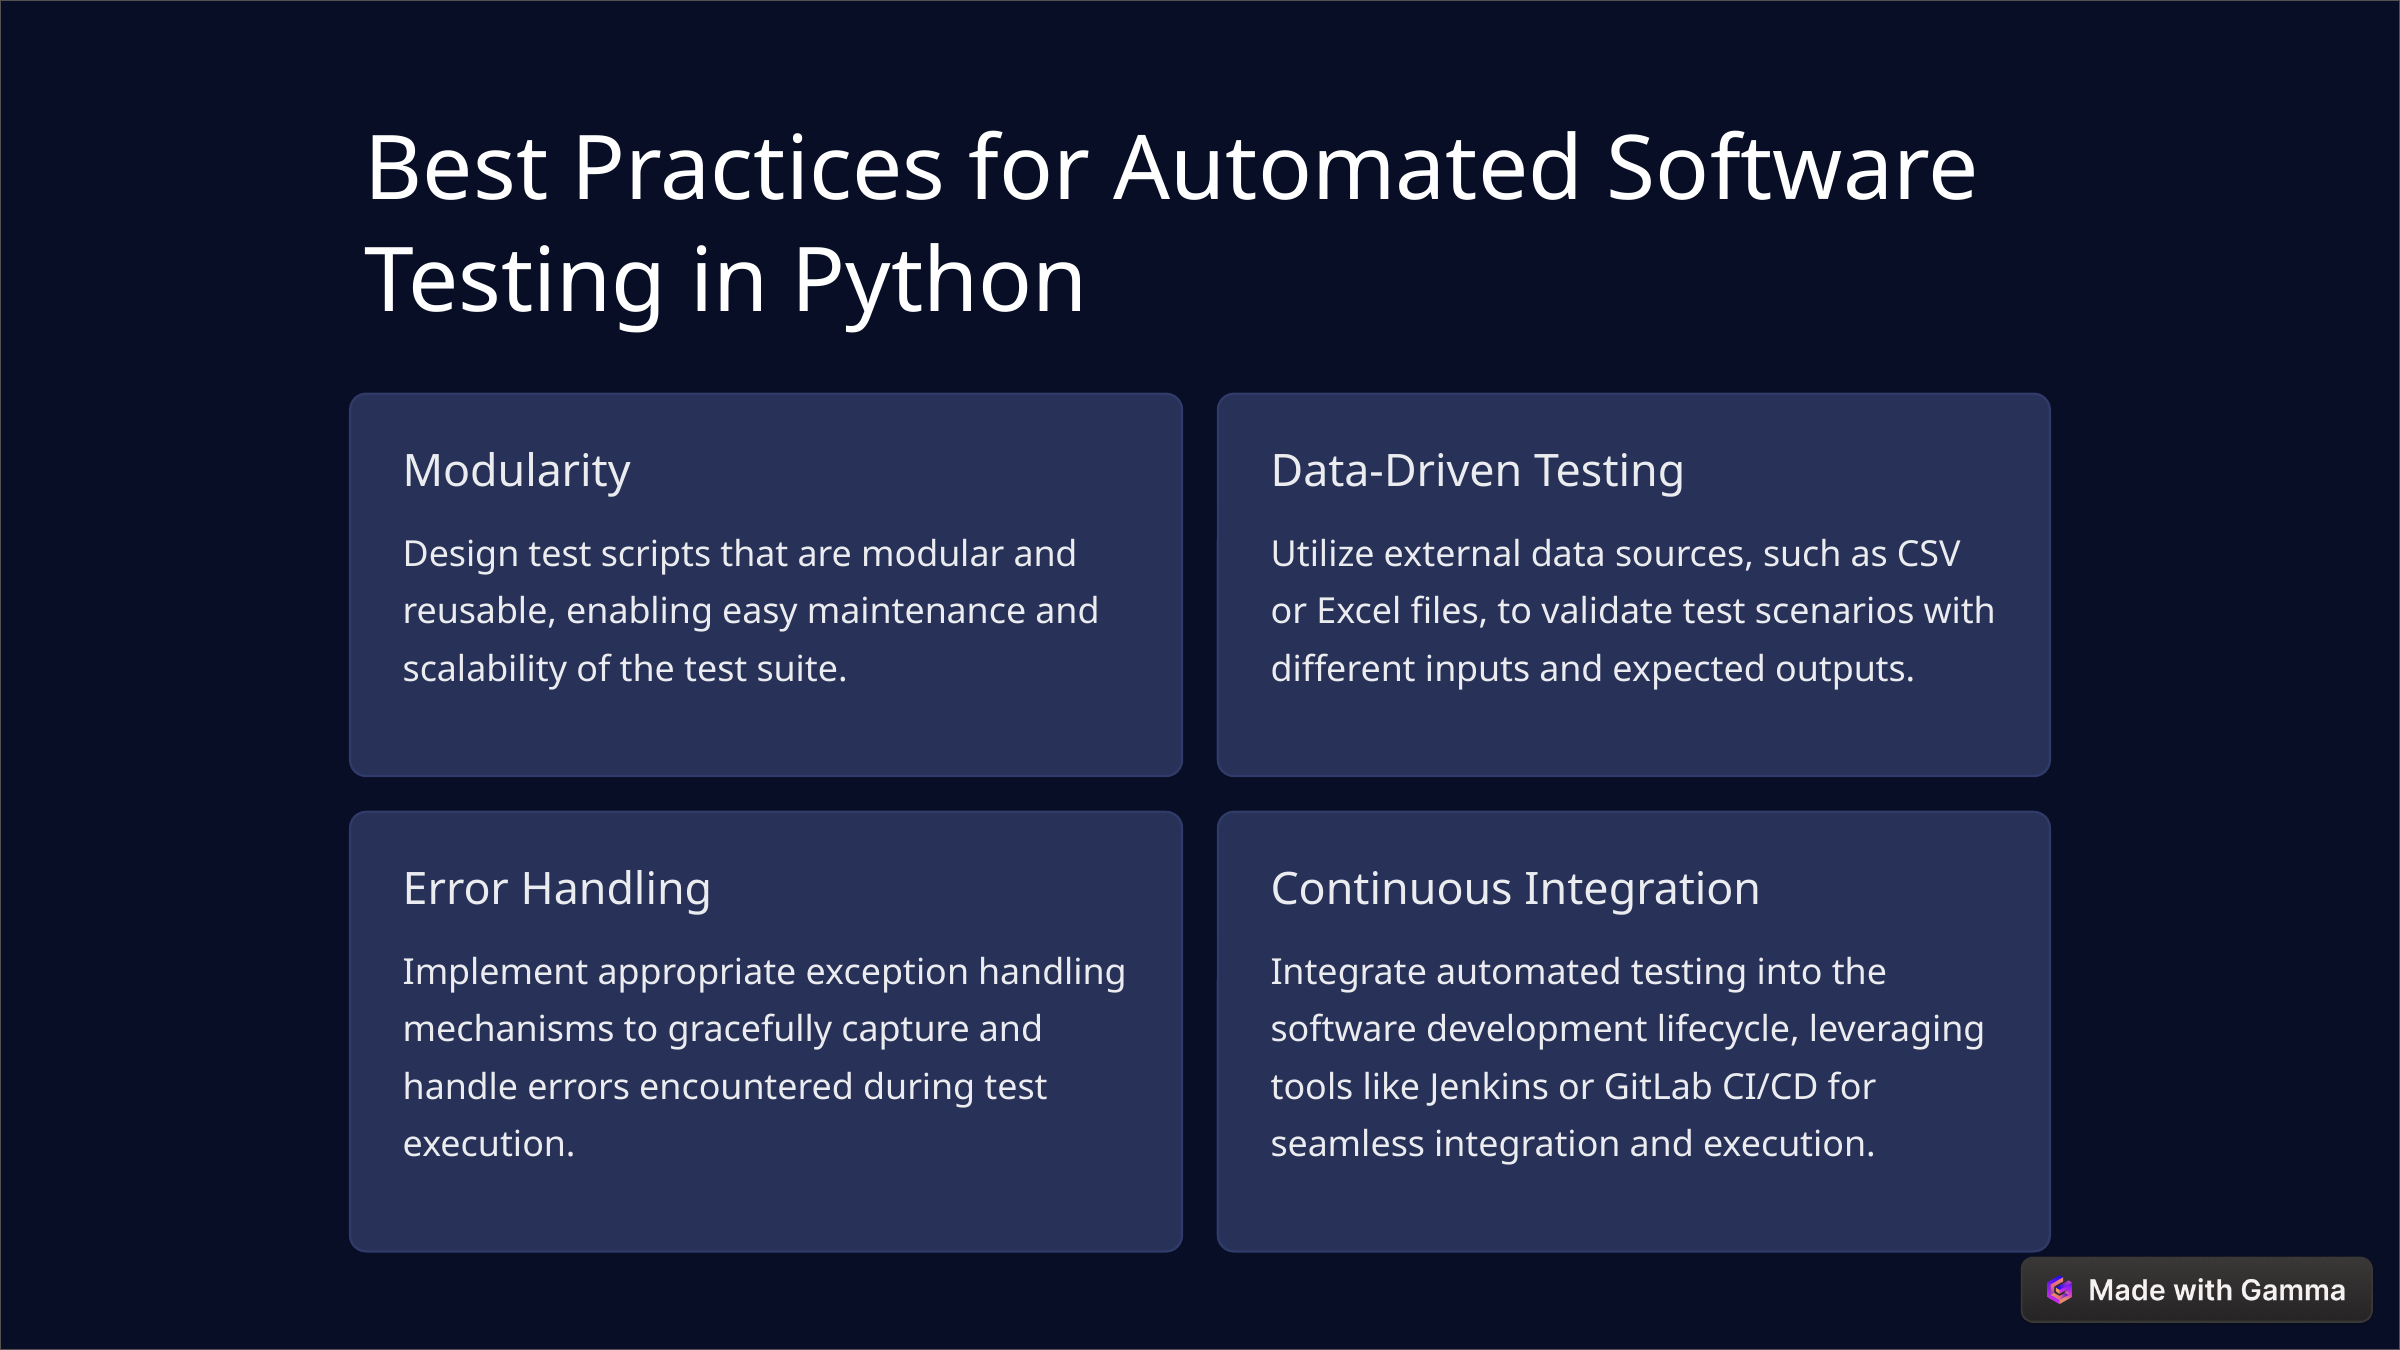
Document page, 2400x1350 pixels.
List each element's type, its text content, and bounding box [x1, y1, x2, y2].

text_box Data-Driven Testing [1255, 431, 1691, 488]
text_box [1217, 393, 2050, 777]
text_box Integrate automated testing into the software development lifecycle, leveraging tools like Jenkins or GitLab CI/CD for seamless integration and execution. [1255, 927, 2012, 1214]
text_box [350, 393, 1183, 777]
text_box Modularity [387, 431, 746, 488]
text_box Design test scripts that are modular and reusable, enabling easy maintenance and scalability of the test suite. [387, 509, 1144, 681]
text_box Error Handling [387, 849, 746, 906]
text_box [350, 811, 1183, 1252]
picture [2008, 1244, 2385, 1335]
text_box Continuous Integration [1255, 849, 1756, 906]
text_box [0, 0, 2400, 1350]
text_box Best Practices for Automated Software Testing in Python [350, 98, 2050, 323]
text_box Utilize external data sources, such as CSV or Excel files, to validate test scenarios with different inputs and expected outputs. [1255, 509, 2012, 739]
text_box Implement appropriate exception handling mechanisms to gracefully capture and handle errors encountered during test execution. [387, 927, 1144, 1157]
text_box [1217, 811, 2050, 1252]
